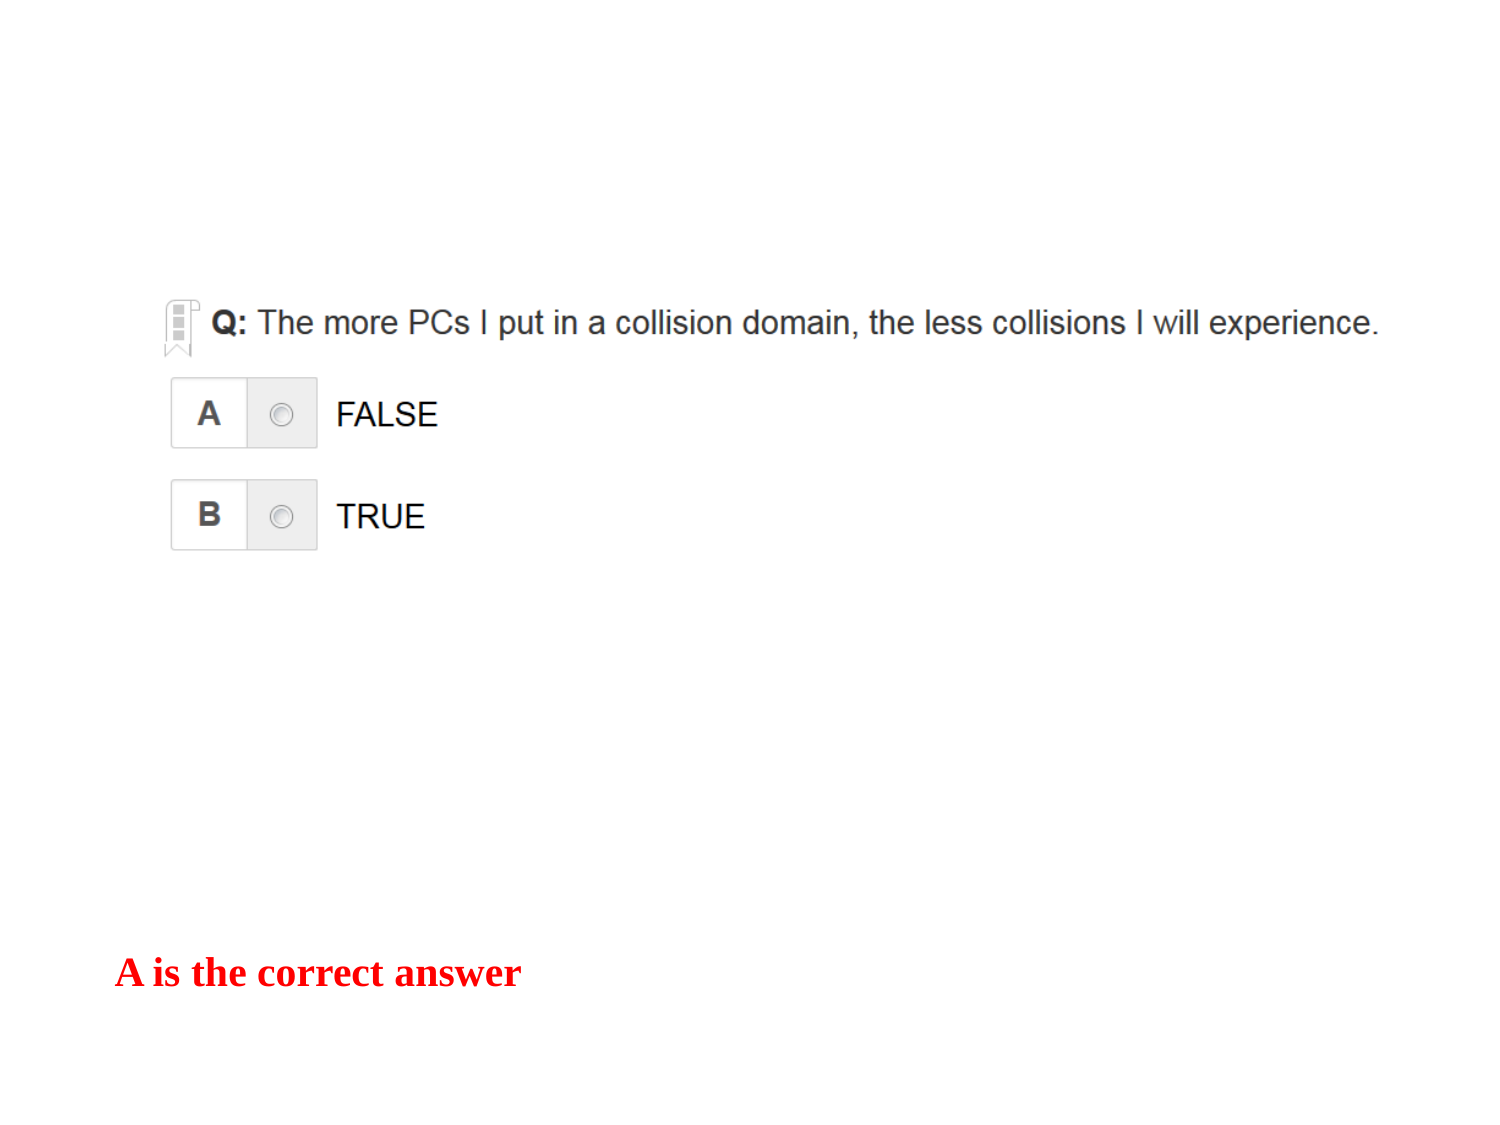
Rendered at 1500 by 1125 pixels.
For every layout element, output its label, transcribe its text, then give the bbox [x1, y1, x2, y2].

text_box A is the correct answer [0, 937, 1450, 1003]
picture [149, 274, 1395, 569]
